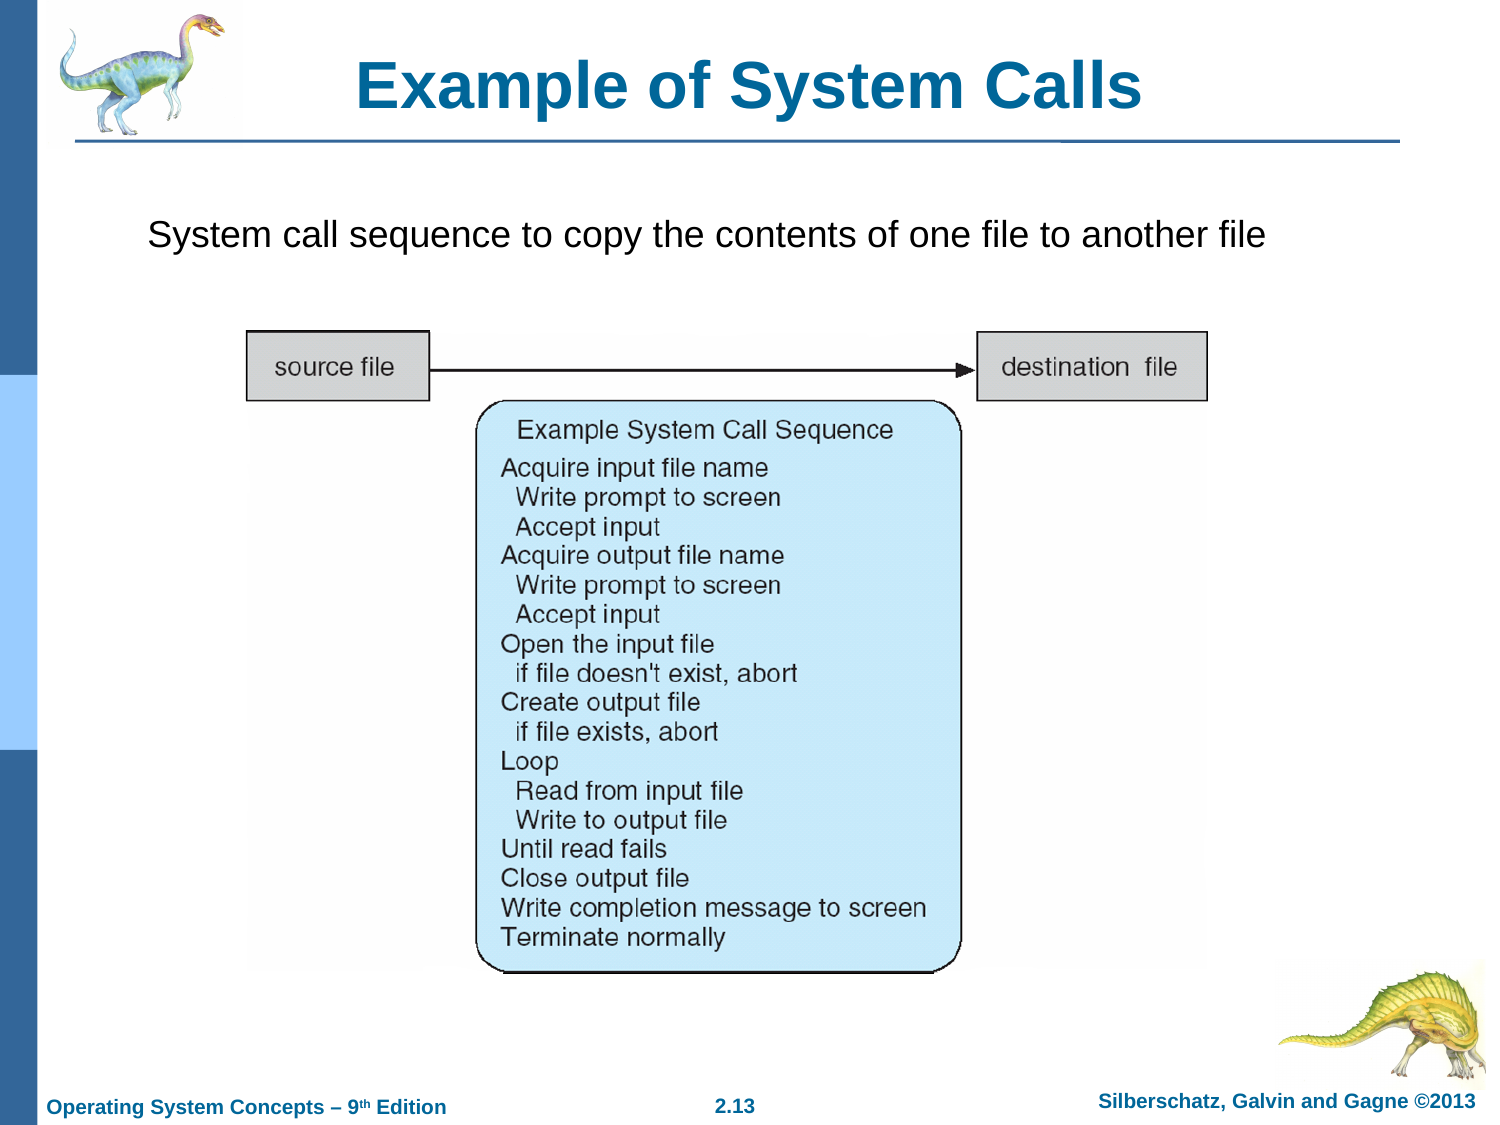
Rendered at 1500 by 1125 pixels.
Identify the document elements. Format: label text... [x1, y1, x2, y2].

picture [1275, 959, 1486, 1090]
picture [239, 322, 1214, 982]
list System call sequence to copy the contents of one file to another file [132, 202, 1483, 946]
picture [46, 0, 243, 149]
title Example of System Calls [75, 35, 1425, 130]
